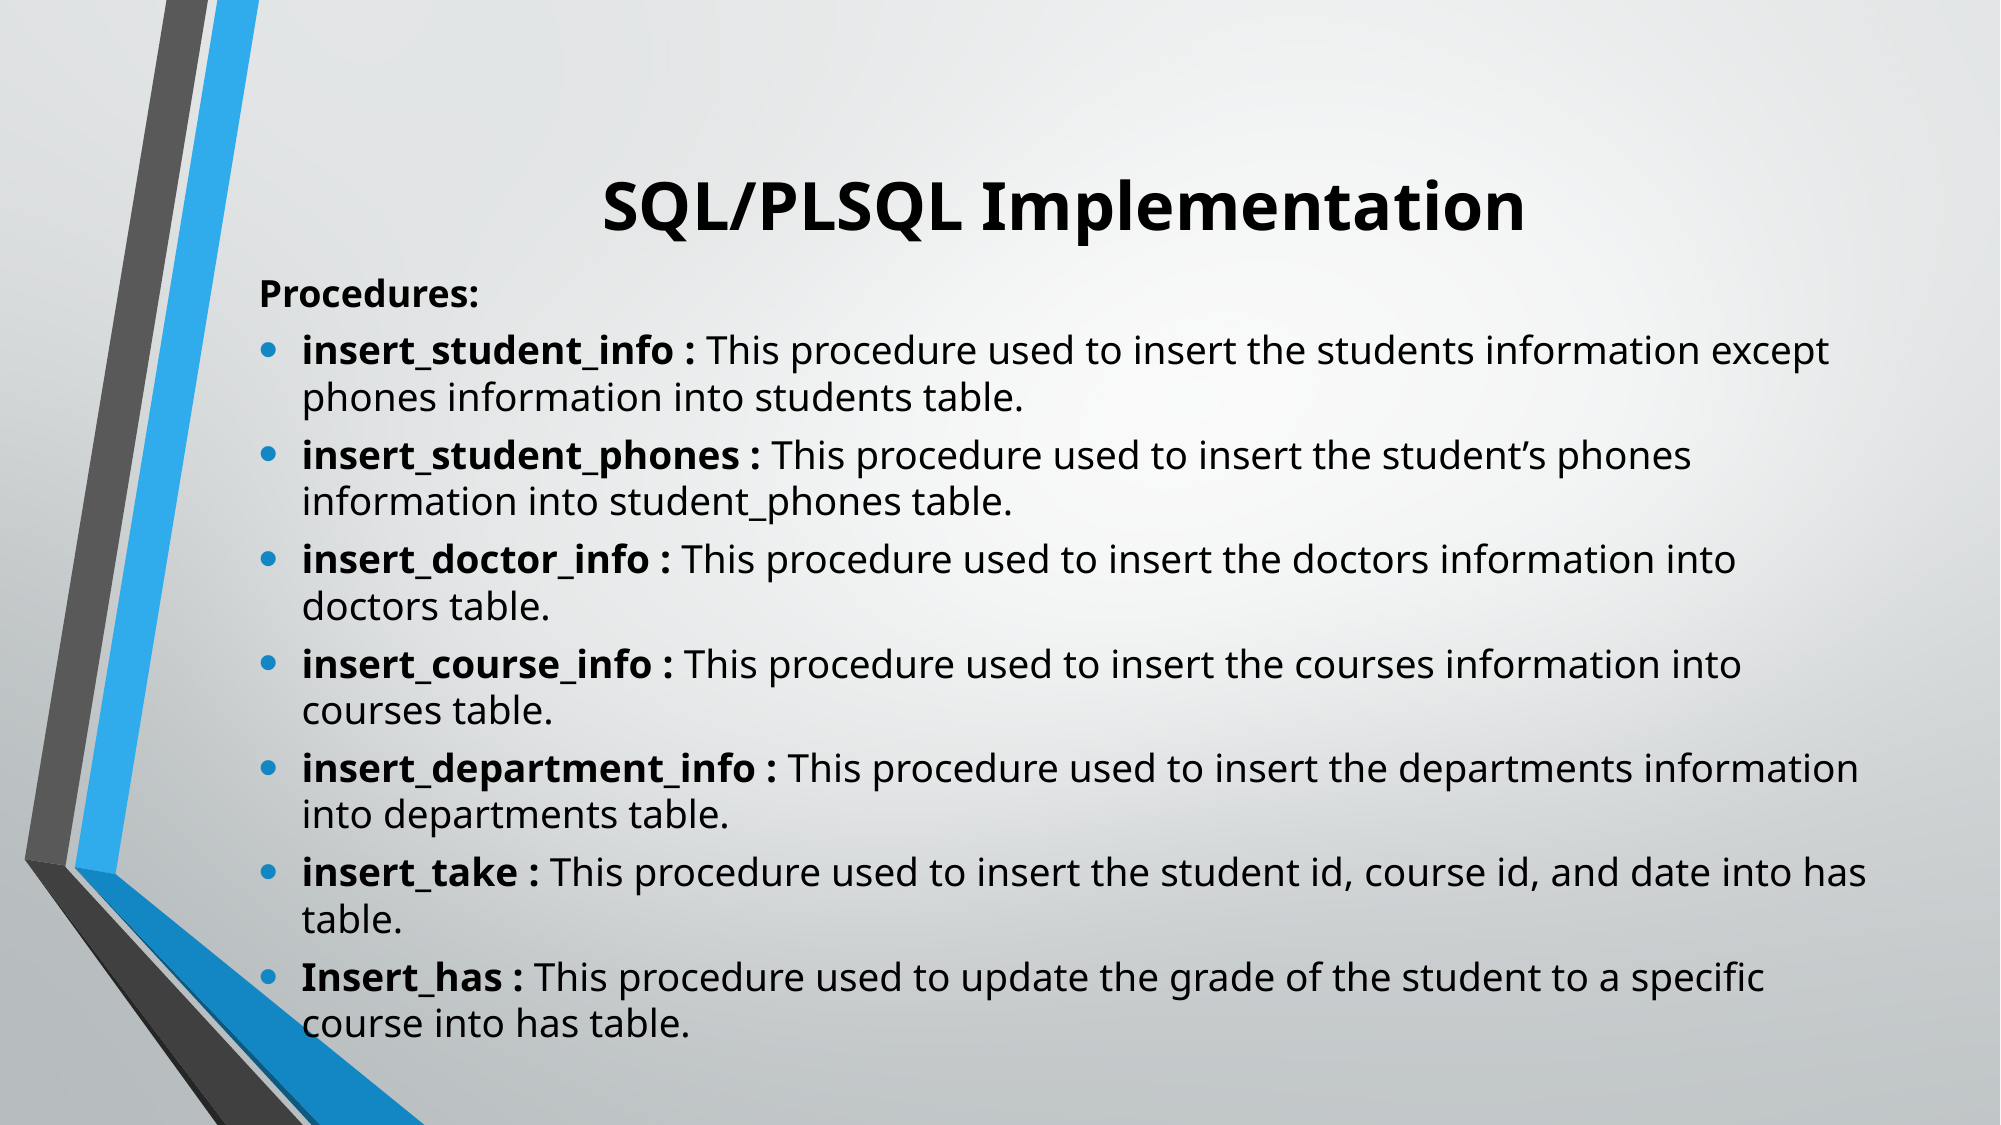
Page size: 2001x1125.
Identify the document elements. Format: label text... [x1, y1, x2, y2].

title SQL/PLSQL Implementation [243, 112, 1887, 262]
list Procedures: insert_student_info : This procedure used to insert the students information except phones information into students table. insert_student_phones : This procedure used to insert the student’s phones information into student_phones table. insert_doctor_info : This procedure used to insert the doctors information into doctors table. insert_course_info : This procedure used to insert the courses information into courses table. insert_department_info : This procedure used to insert the departments information into departments table. insert_take : This procedure used to insert the student id, course id, and date into has table. Insert_has : This procedure used to update the grade of the student to a specific course into has table. [243, 262, 1887, 1069]
